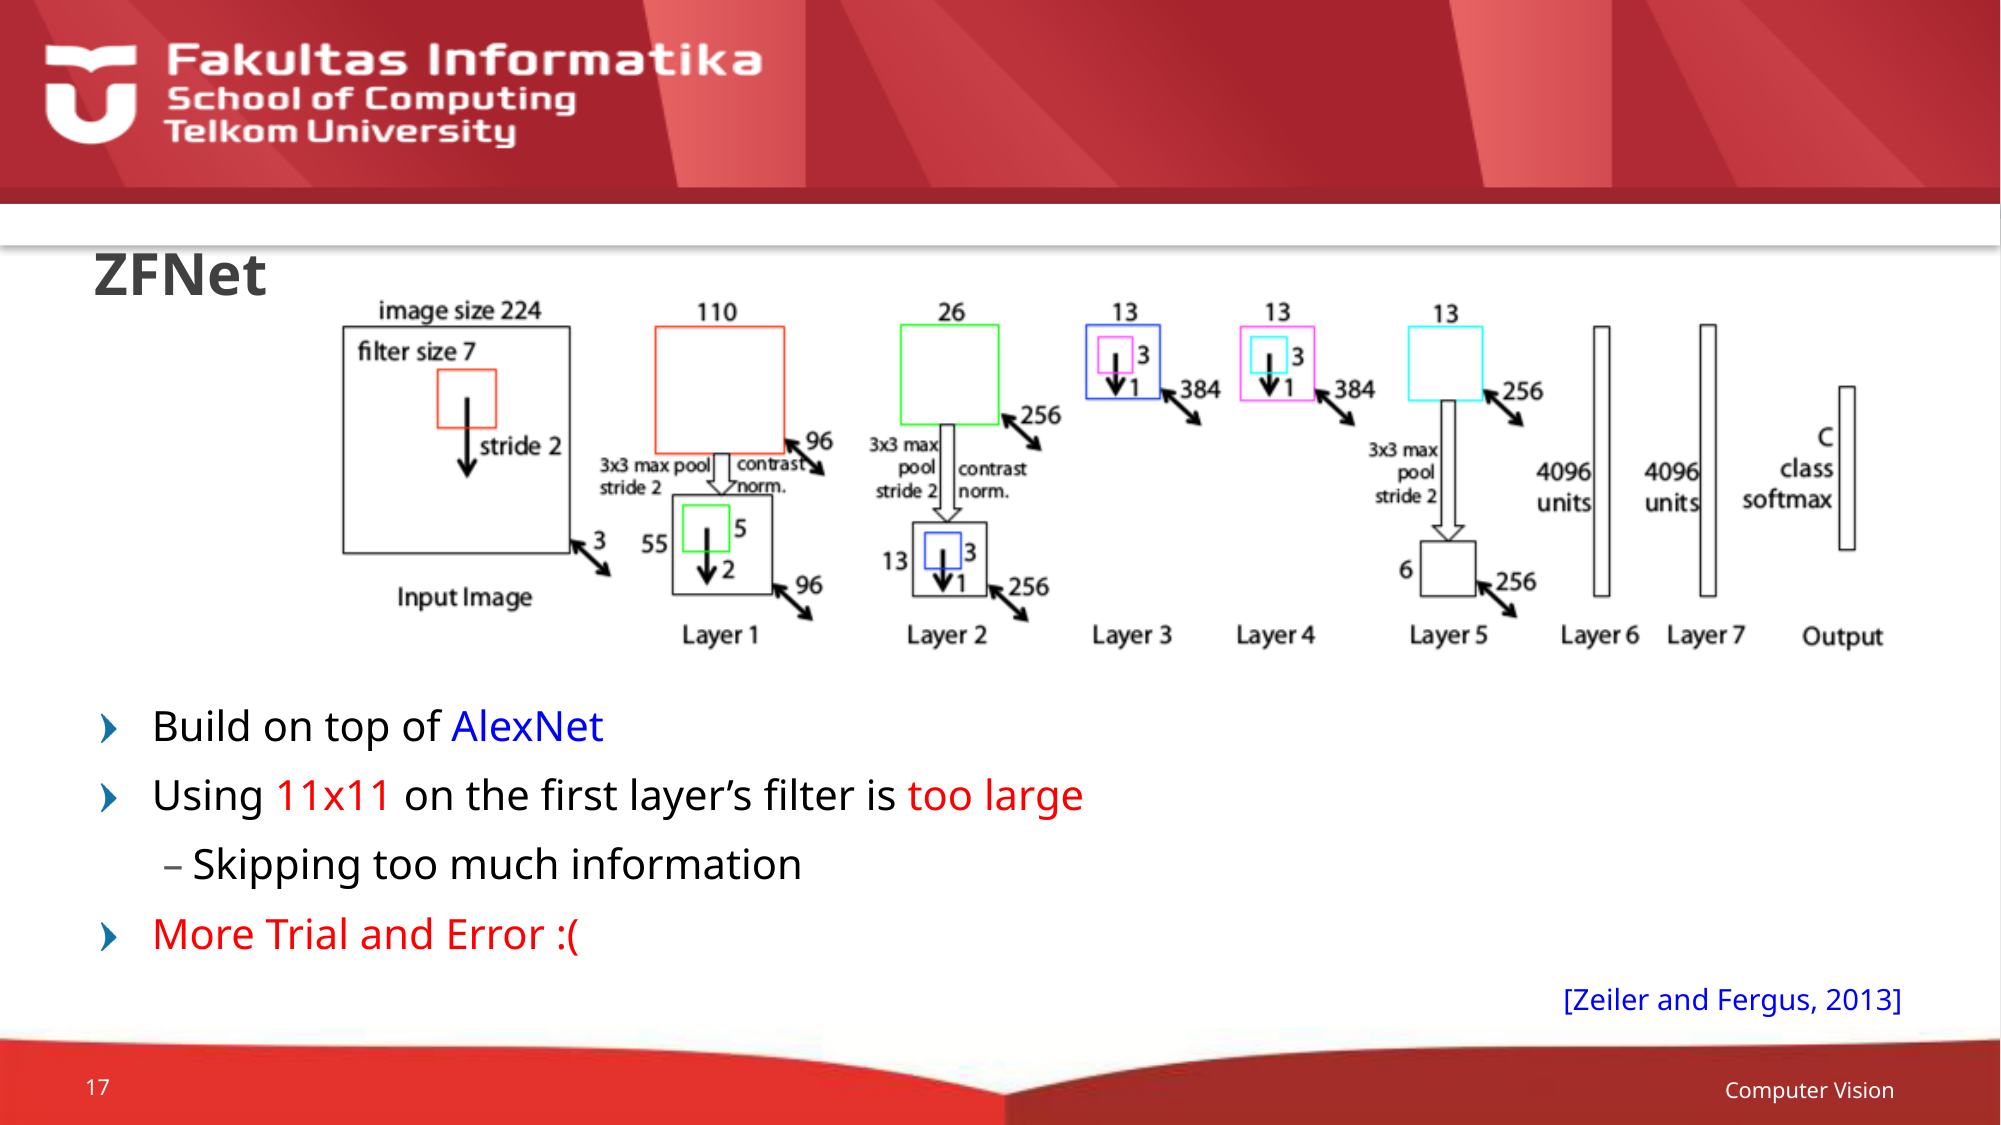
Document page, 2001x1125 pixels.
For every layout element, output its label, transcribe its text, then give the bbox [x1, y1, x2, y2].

slide_number 17 [85, 1058, 164, 1119]
list Computer Vision [1185, 1058, 1911, 1119]
picture [95, 704, 120, 745]
title ZFNet [79, 219, 1901, 325]
text_box [Zeiler and Fergus, 2013] [1487, 973, 1917, 1024]
list Build on top of AlexNet Using 11x11 on the first layer’s filter is too large Skipping too much information More Trial and Error :( [80, 684, 1902, 990]
picture [95, 774, 120, 814]
picture [95, 913, 120, 953]
picture [324, 271, 1911, 662]
picture [0, 0, 2001, 1125]
